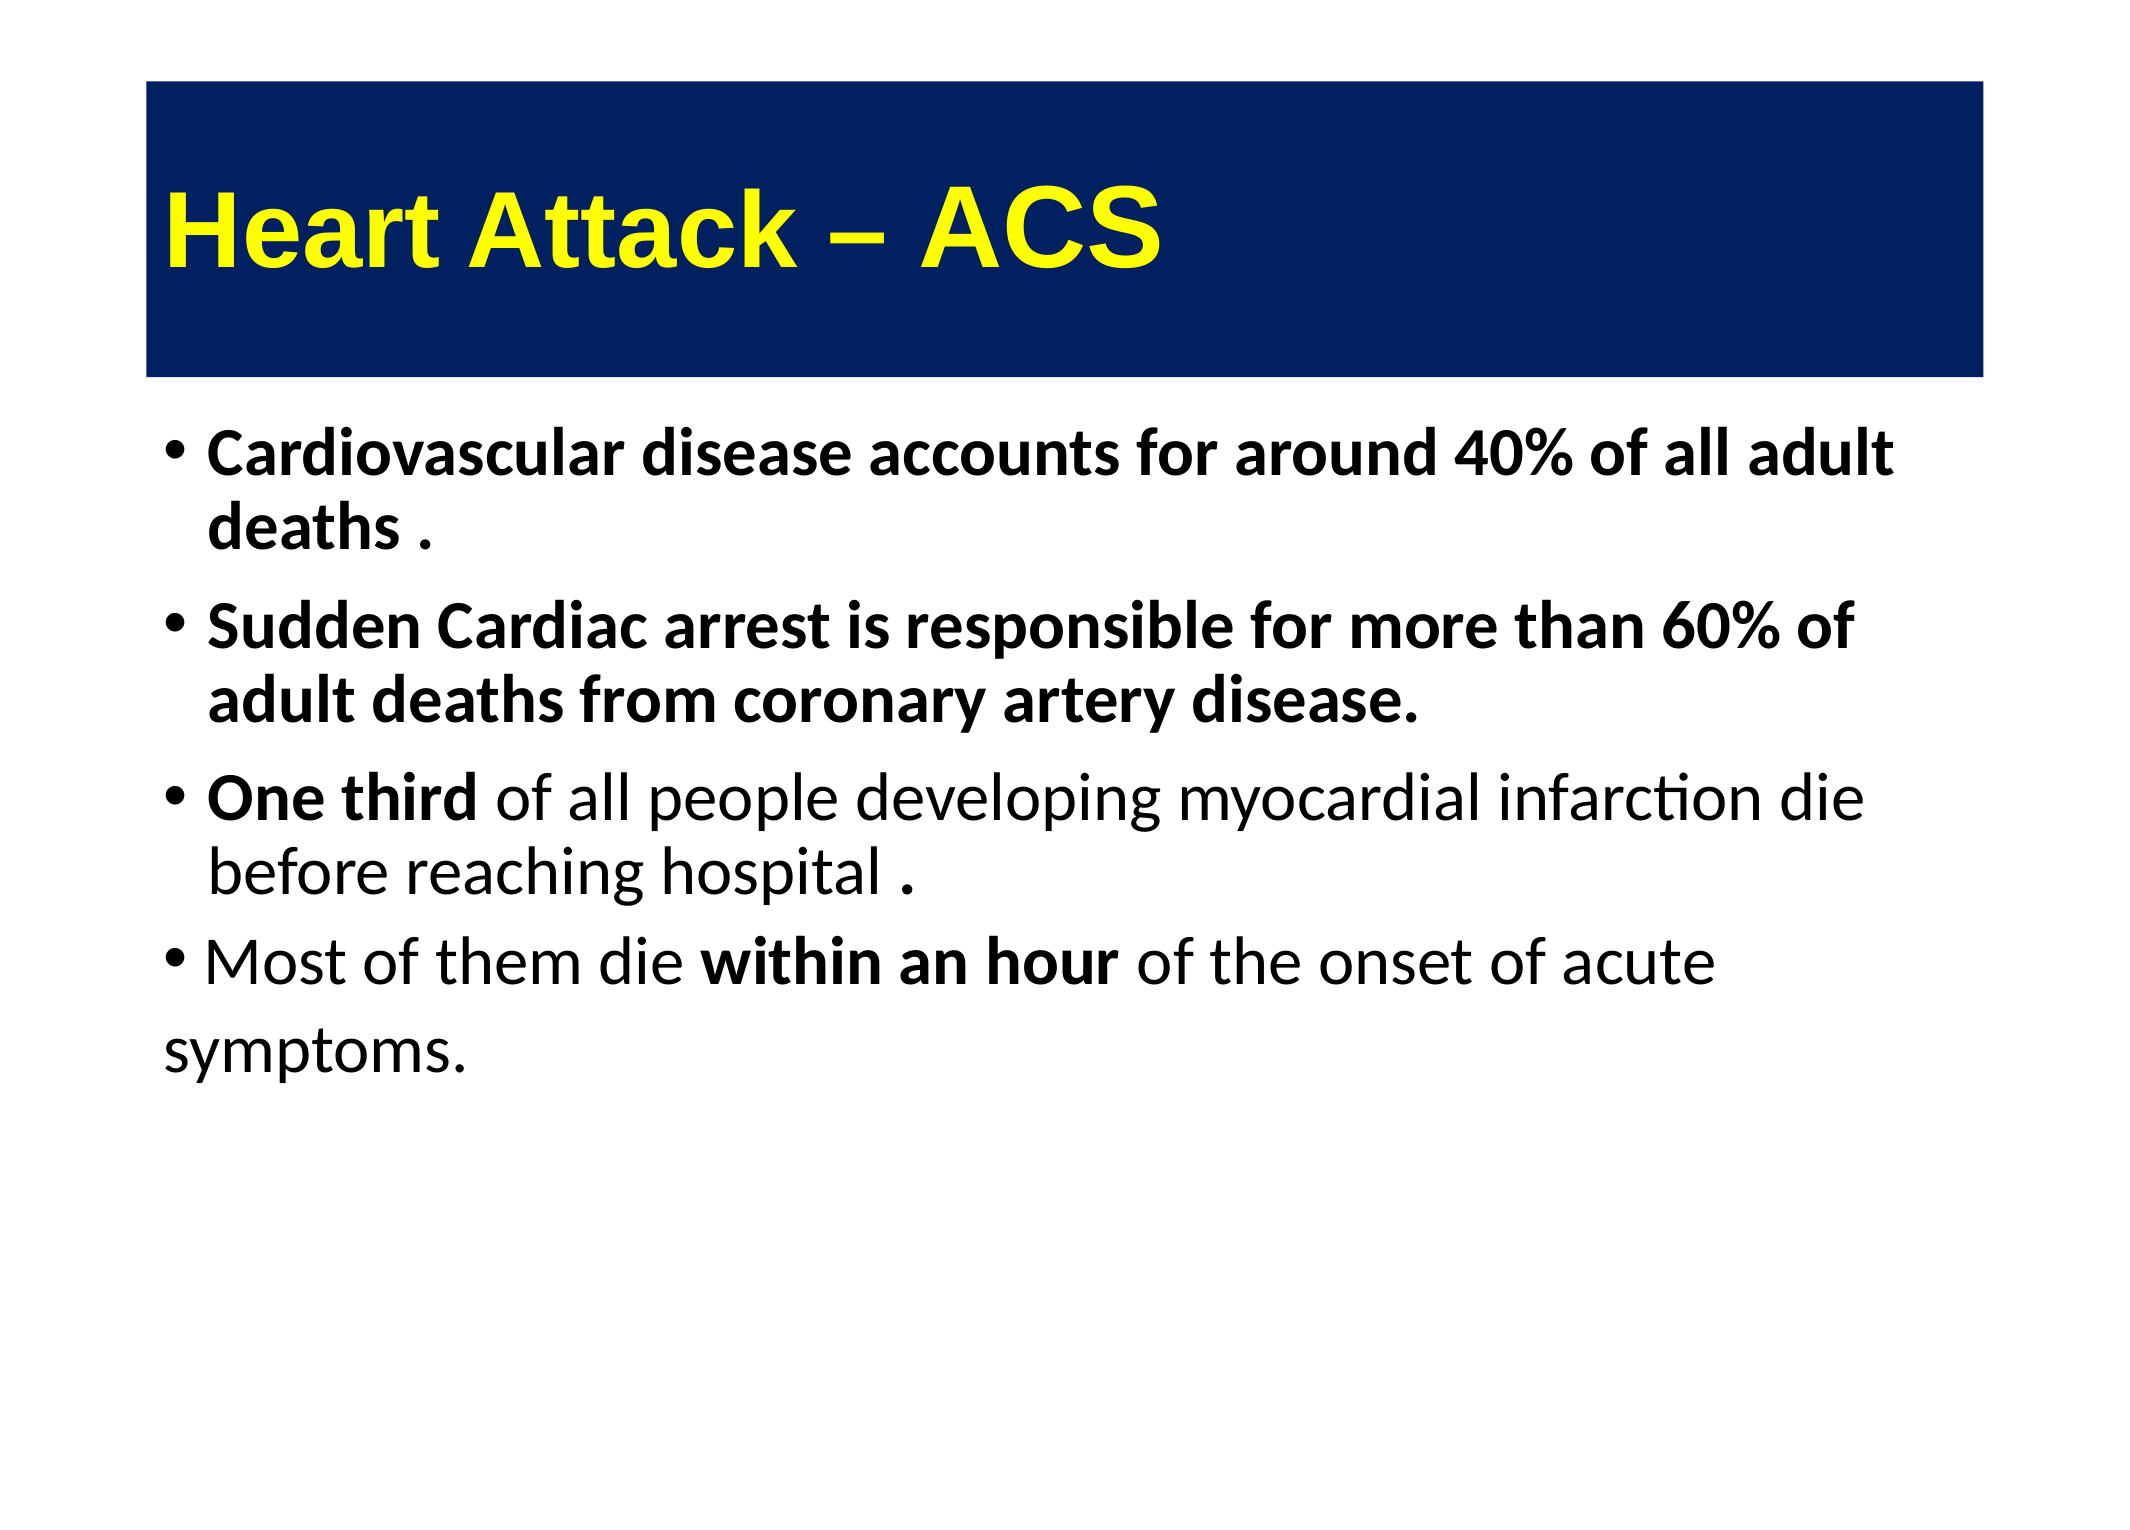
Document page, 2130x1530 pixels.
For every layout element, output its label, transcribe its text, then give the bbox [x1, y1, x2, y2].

list Cardiovascular disease accounts for around 40% of all adult deaths . Sudden Cardiac arrest is responsible for more than 60% of adult deaths from coronary artery disease. One third of all people developing myocardial infarction die before reaching hospital . Most of them die within an hour of the onset of acute symptoms. [146, 407, 1984, 1378]
title Heart Attack – ACS [146, 81, 1984, 378]
